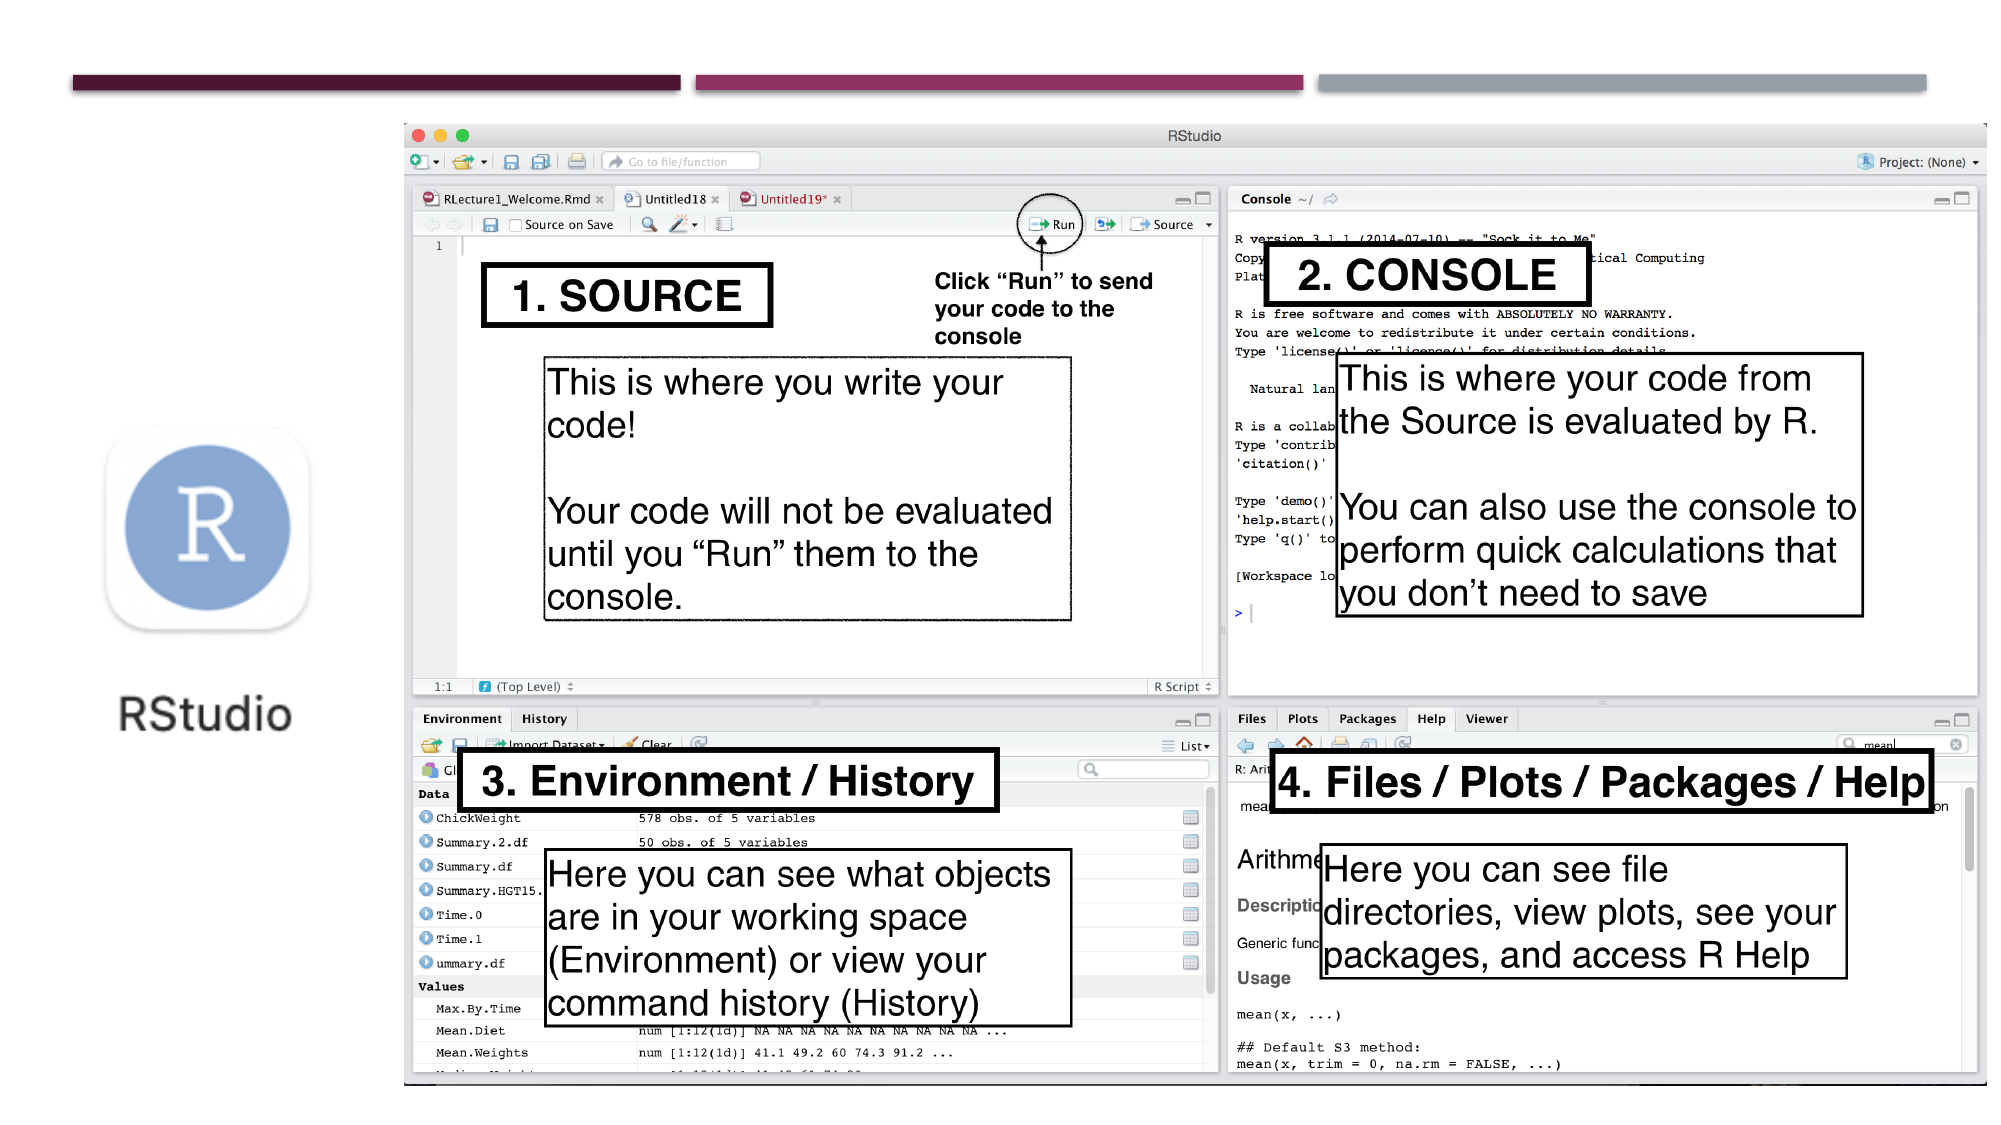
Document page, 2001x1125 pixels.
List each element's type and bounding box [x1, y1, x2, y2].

picture [403, 123, 1987, 1087]
picture [9, 380, 396, 775]
